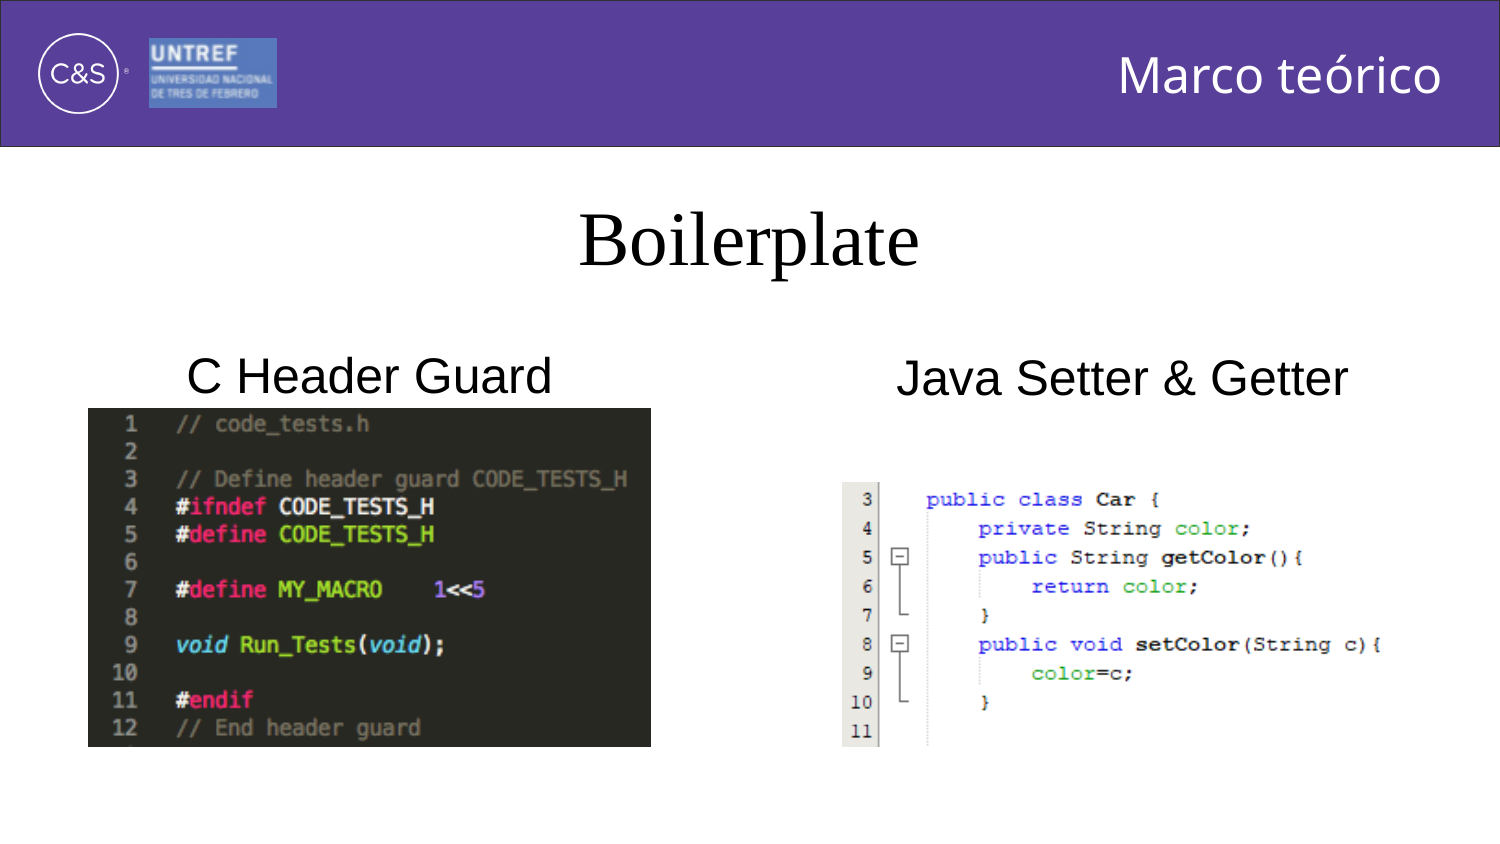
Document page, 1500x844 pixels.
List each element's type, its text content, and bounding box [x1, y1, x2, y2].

text_box [4, 153, 1485, 836]
title Marco teórico [193, 21, 1458, 119]
text_box [0, 0, 1500, 147]
picture [88, 408, 651, 747]
picture [149, 38, 277, 108]
text_box C Header Guard [88, 328, 651, 407]
picture [38, 33, 129, 114]
picture [841, 481, 1405, 747]
text_box Java Setter & Getter [845, 330, 1401, 421]
